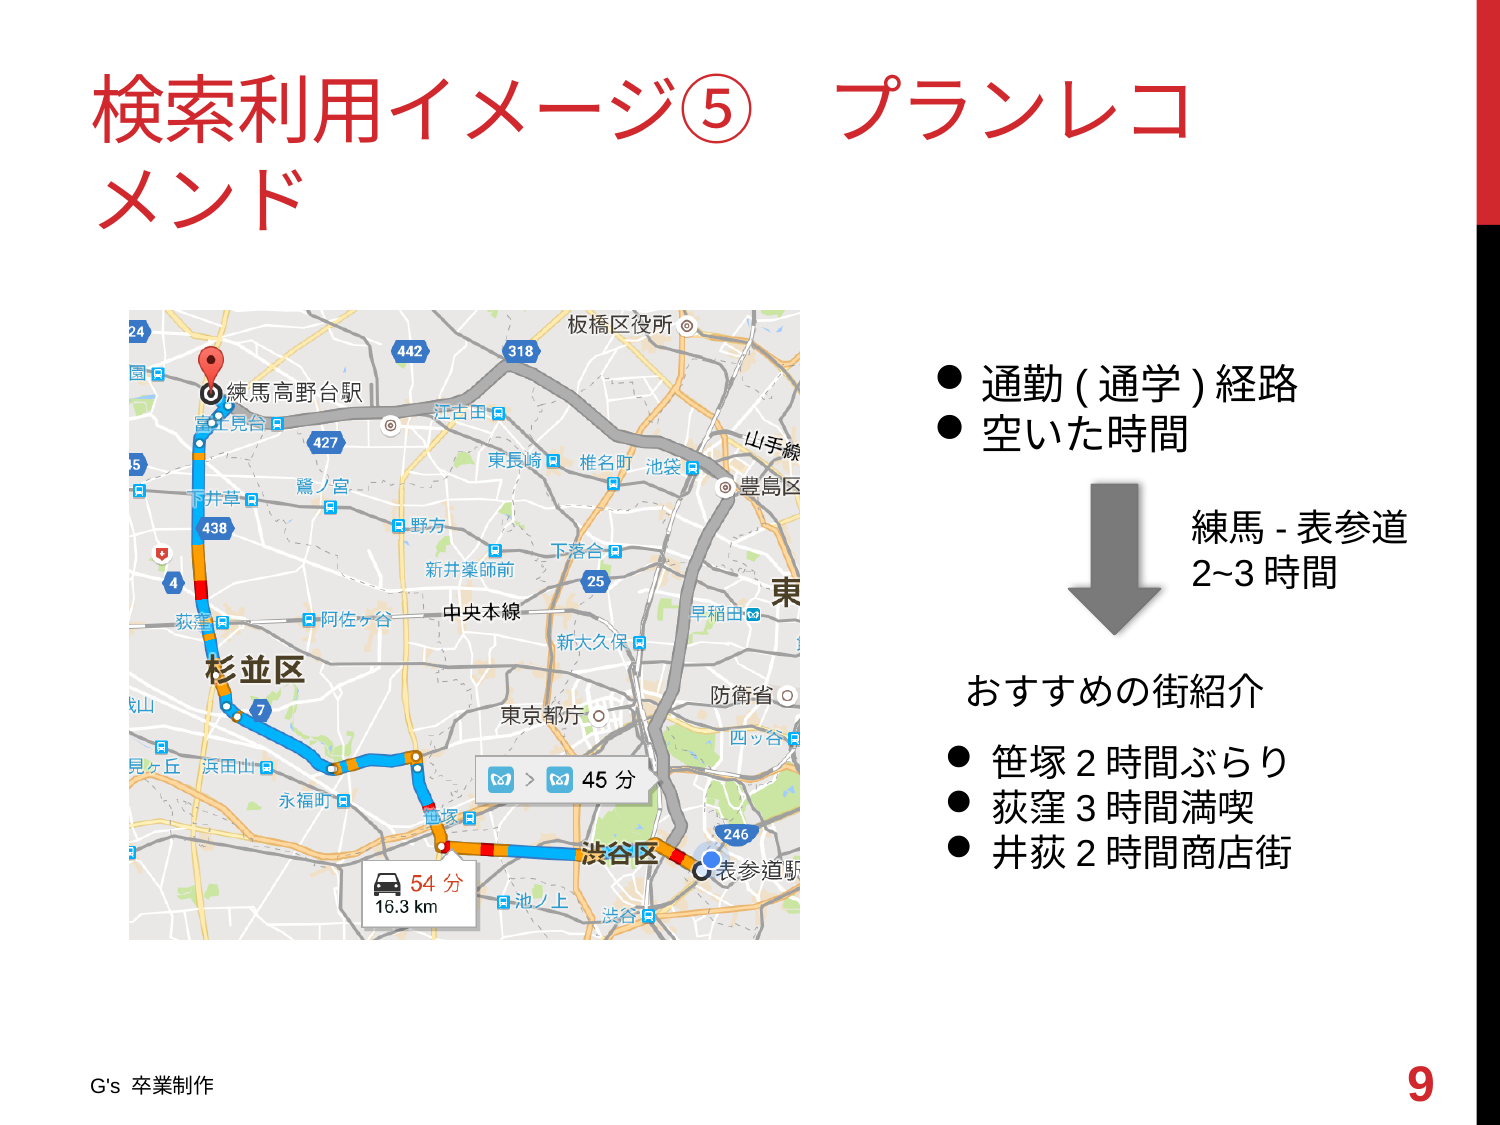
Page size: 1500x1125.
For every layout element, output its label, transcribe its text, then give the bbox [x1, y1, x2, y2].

text_box 笹塚2時間ぶらり 荻窪3時間満喫 井荻2時間商店街 [930, 731, 1308, 882]
text_box 練馬-表参道 2~3時間 [1176, 496, 1424, 602]
text_box おすすめの街紹介 [949, 660, 1280, 721]
slide_number 8 [1392, 1051, 1500, 1112]
title 検索利用イメージ⑤ プランレコメンド [75, 25, 1258, 250]
text_box [1067, 483, 1162, 636]
picture [129, 310, 800, 940]
footer G's 卒業制作 [75, 1065, 638, 1112]
text_box 通勤(通学)経路 空いた時間 [919, 350, 1315, 466]
